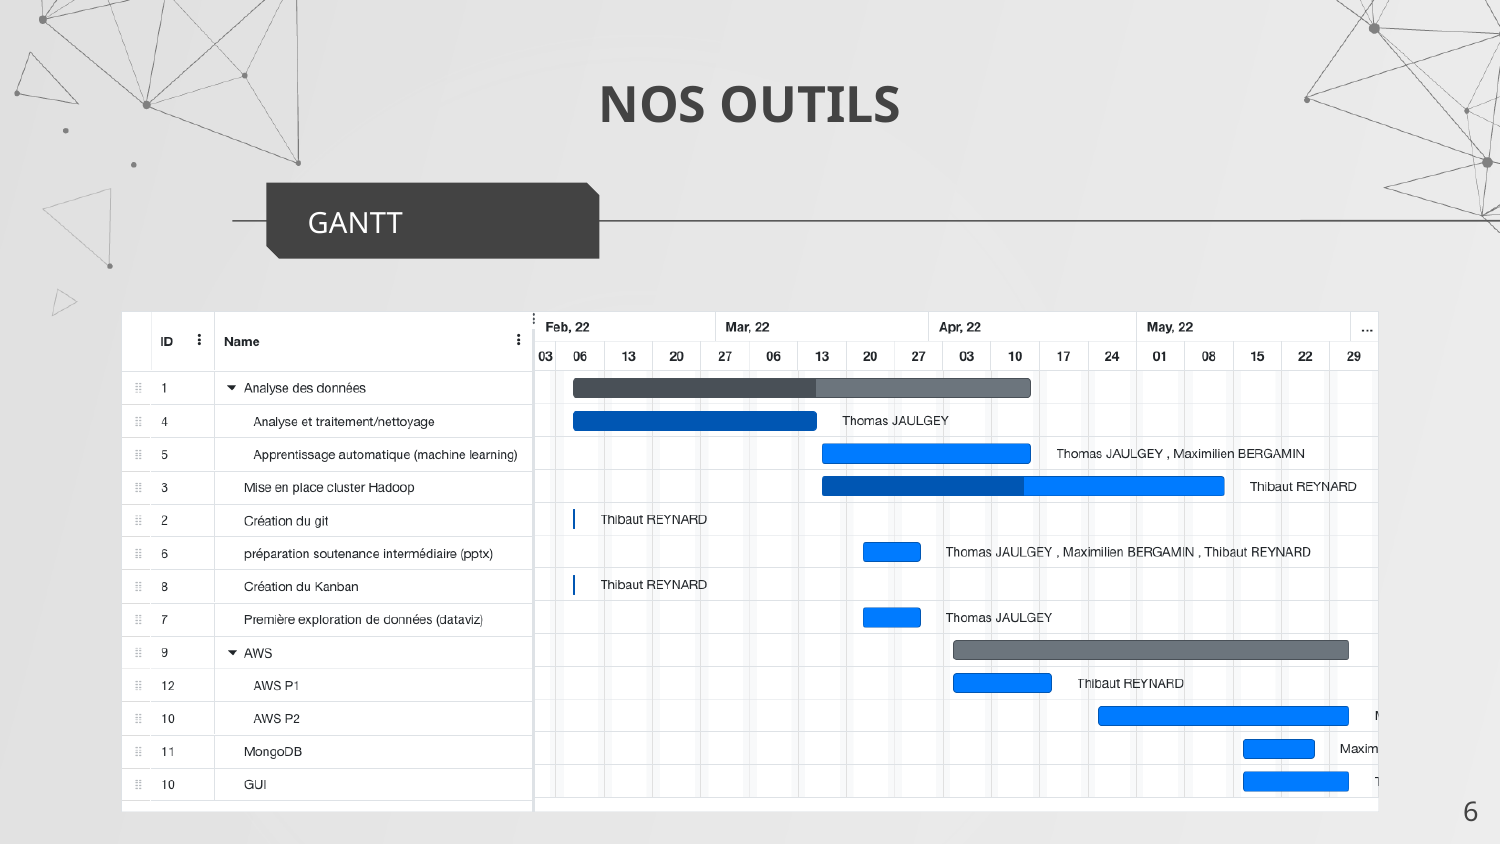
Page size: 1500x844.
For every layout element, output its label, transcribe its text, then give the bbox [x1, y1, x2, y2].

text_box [232, 182, 1500, 259]
slide_number 6 [1403, 779, 1494, 844]
title NOS OUTILS [322, 57, 1178, 181]
picture [0, 0, 1500, 844]
